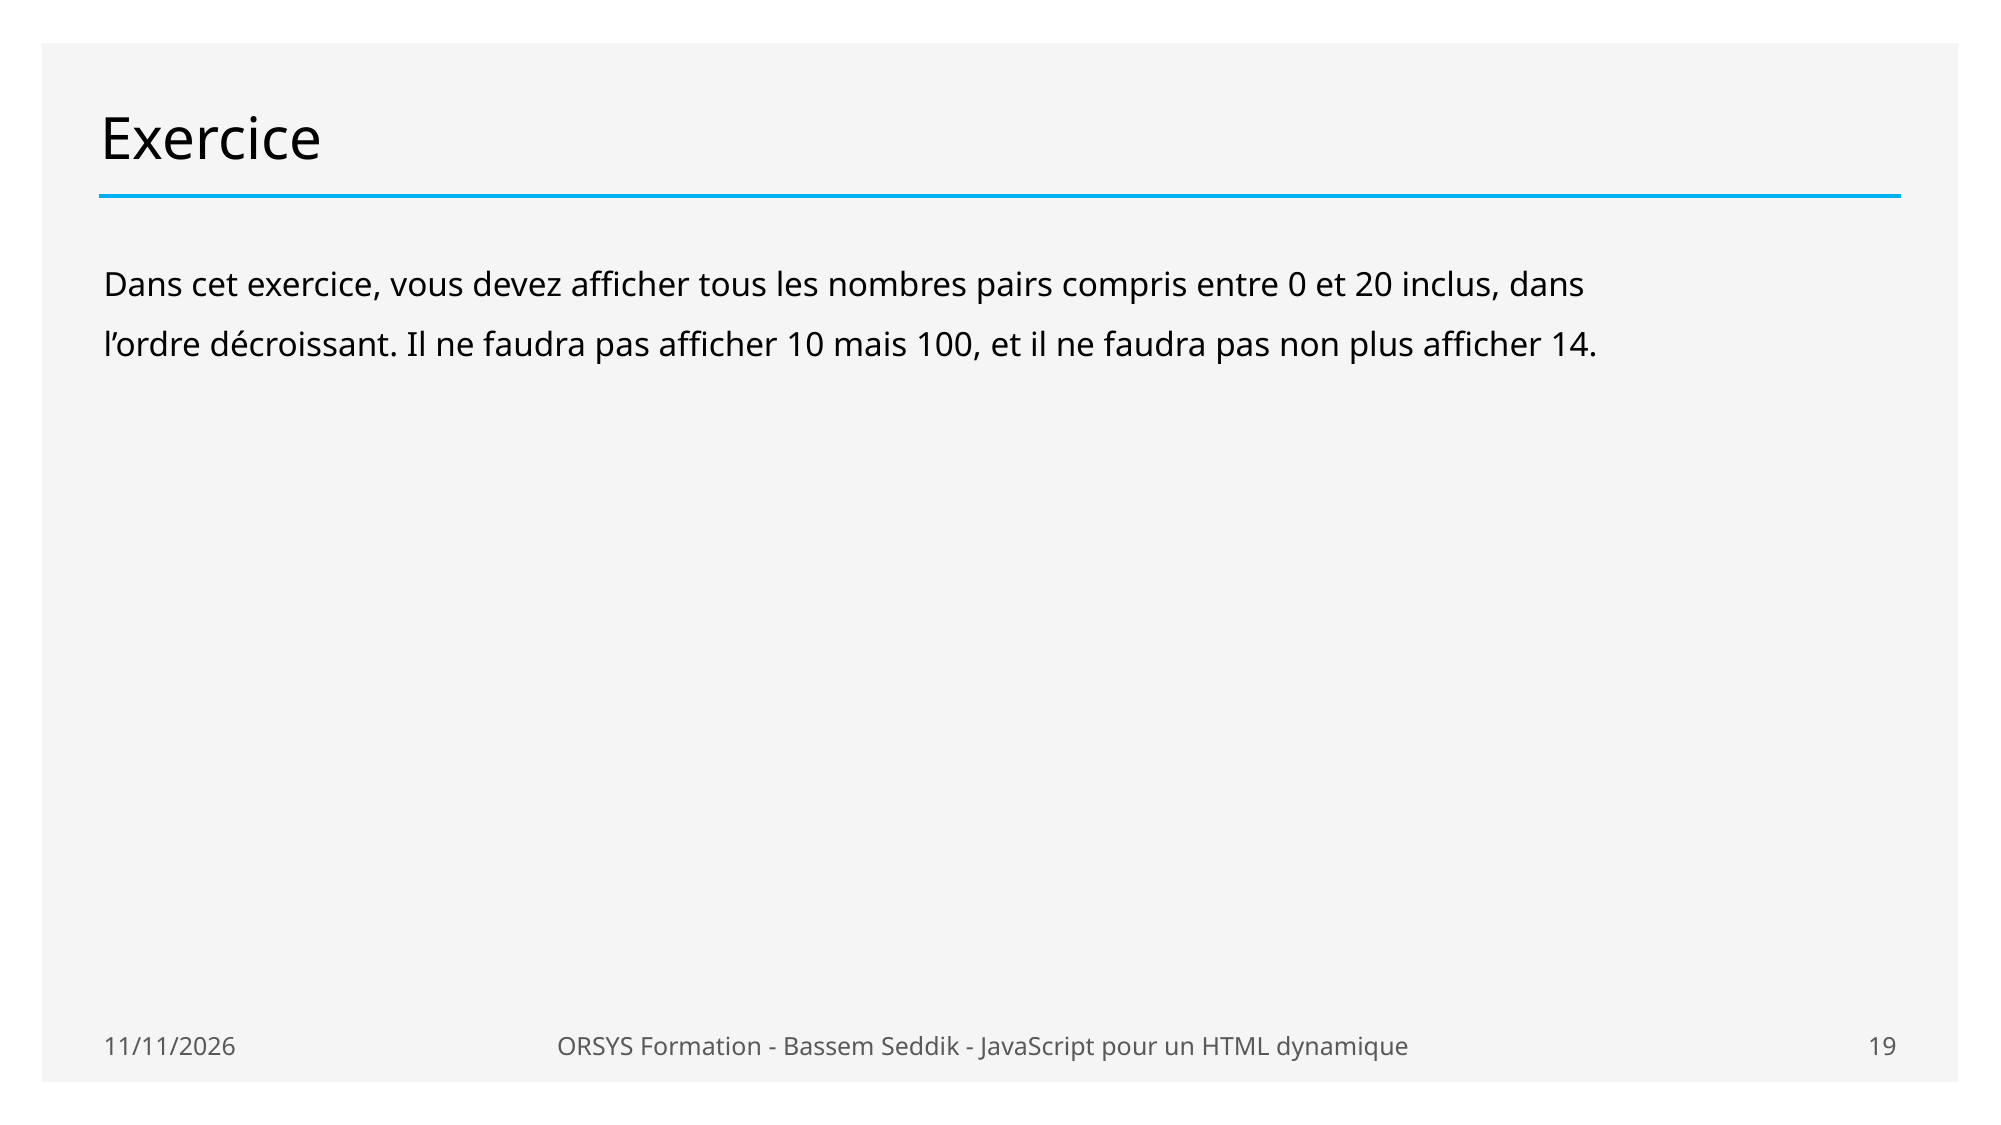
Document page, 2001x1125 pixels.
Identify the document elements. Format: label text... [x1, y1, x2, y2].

list Dans cet exercice, vous devez afficher tous les nombres pairs compris entre 0 et 20 inclus, dans l’ordre décroissant. Il ne faudra pas afficher 10 mais 100, et il ne faudra pas non plus afficher 14. [88, 235, 1627, 982]
slide_number 19 [1626, 1017, 1912, 1078]
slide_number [88, 1017, 340, 1078]
title Exercice [85, 73, 1888, 179]
footer ORSYS Formation - Bassem Seddik - JavaScript pour un HTML dynamique [340, 1017, 1626, 1078]
